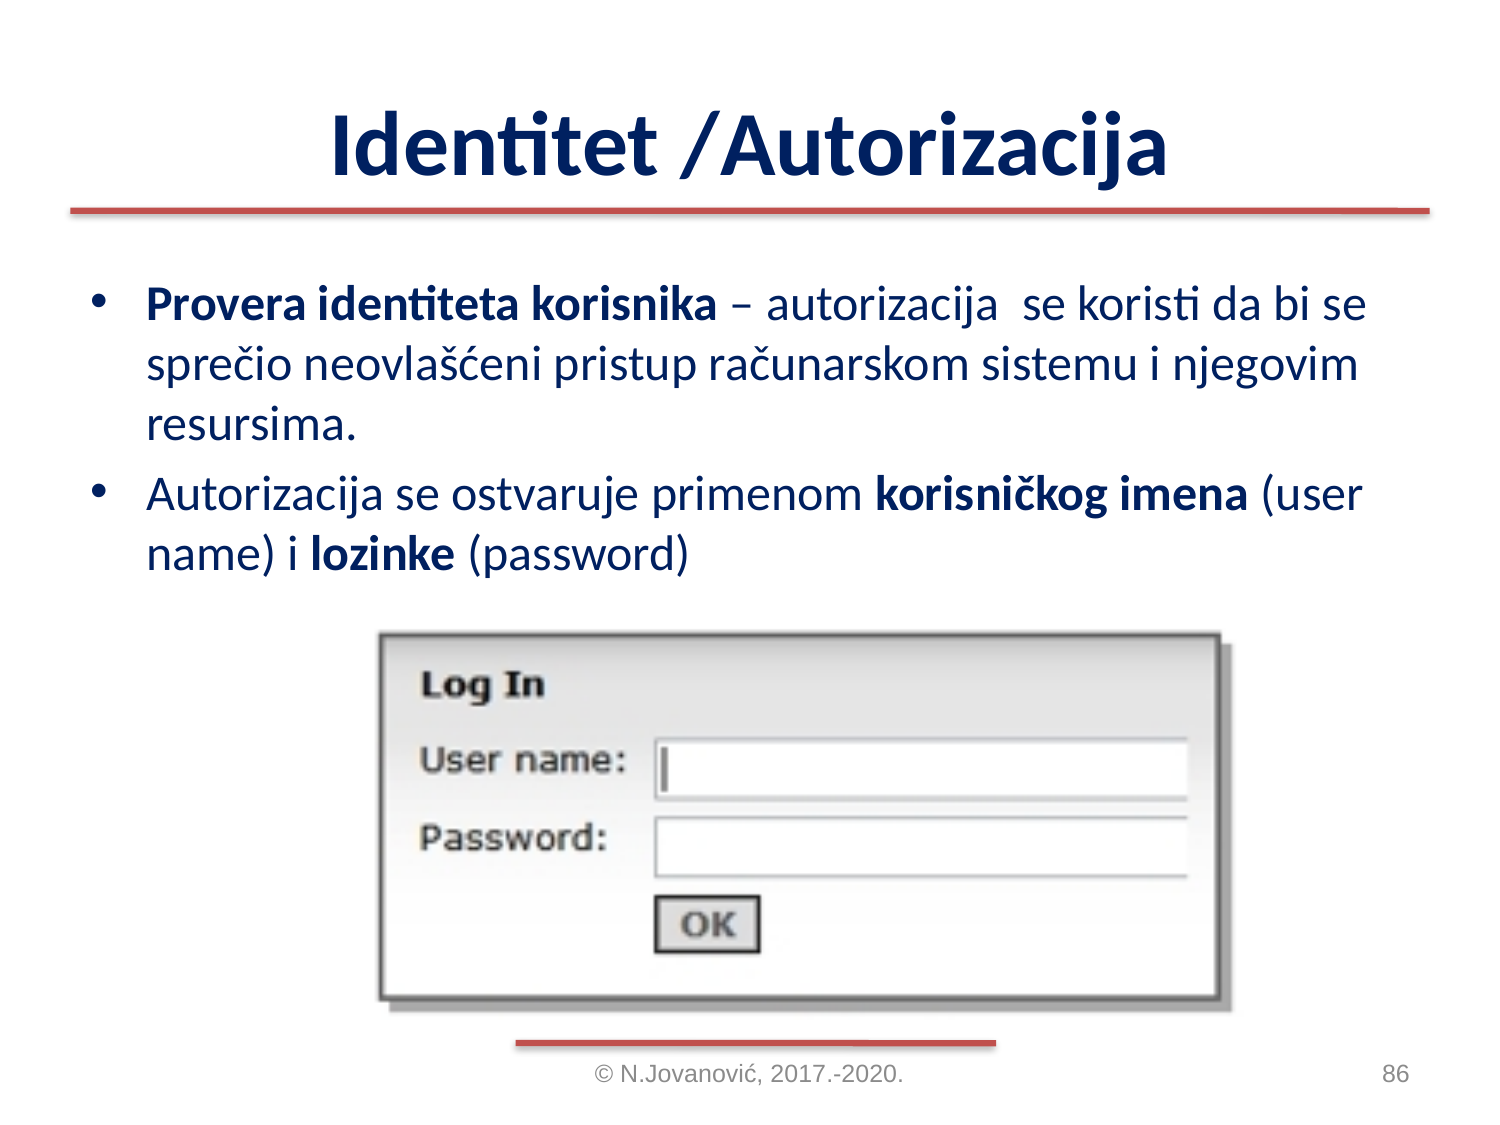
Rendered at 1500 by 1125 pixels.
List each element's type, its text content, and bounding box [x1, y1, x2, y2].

footer © N.Jovanović, 2017.-2020. [512, 1042, 988, 1103]
list Provera identiteta korisnika – autorizacija se koristi da bi se sprečio neovlašćeni pristup računarskom sistemu i njegovim resursima. Autorizacija se ostvaruje primenom korisničkog imena (user name) i lozinke (password) [75, 262, 1425, 1005]
slide_number 86 [1074, 1042, 1425, 1103]
picture [363, 620, 1250, 1020]
title Identitet /Autorizacija [75, 45, 1425, 233]
